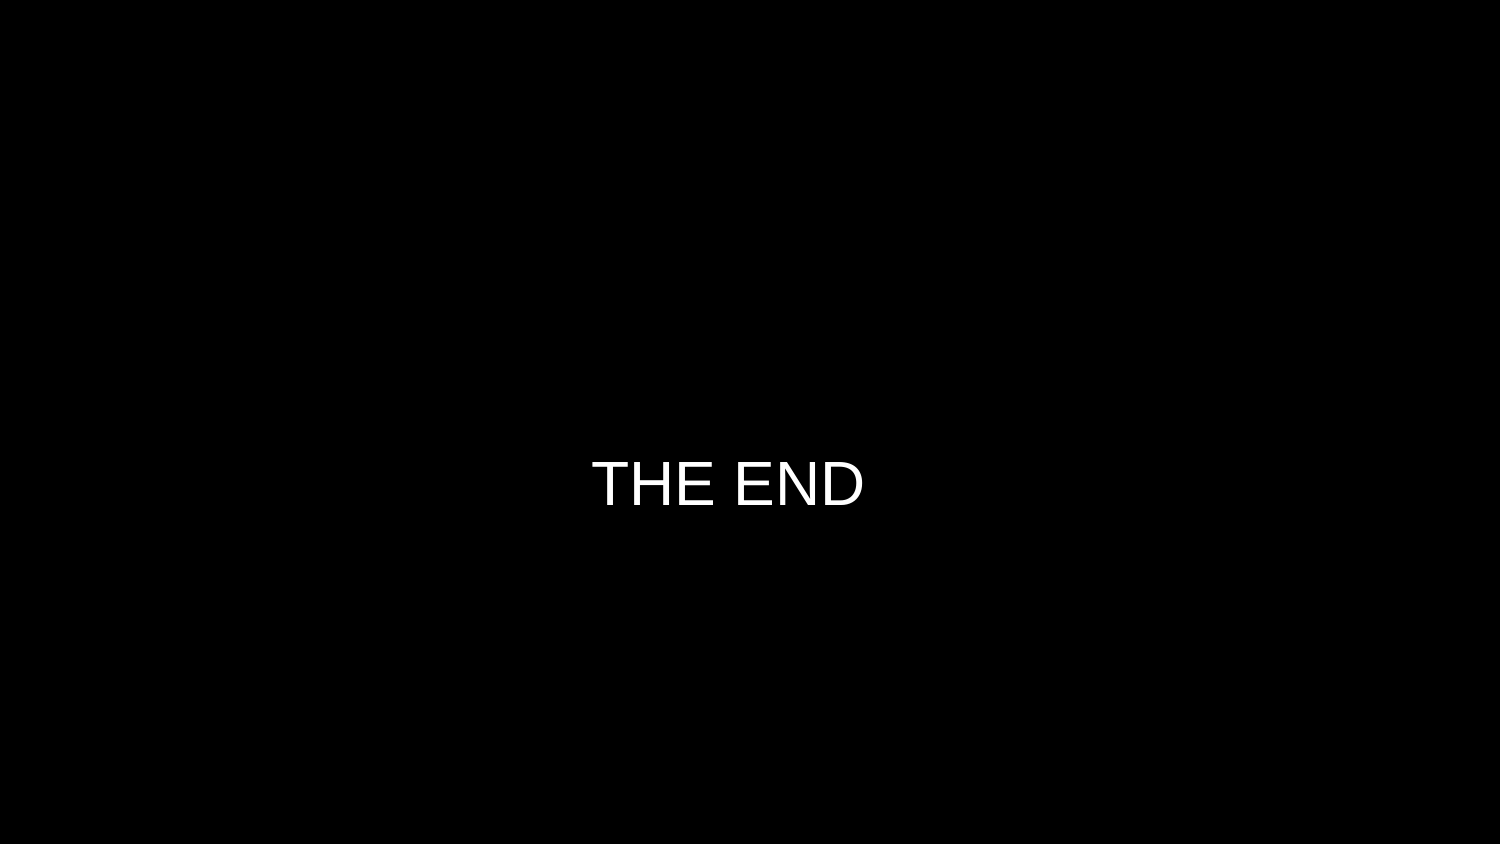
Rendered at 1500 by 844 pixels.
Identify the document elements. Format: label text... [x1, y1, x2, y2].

list THE END [51, 189, 1449, 750]
